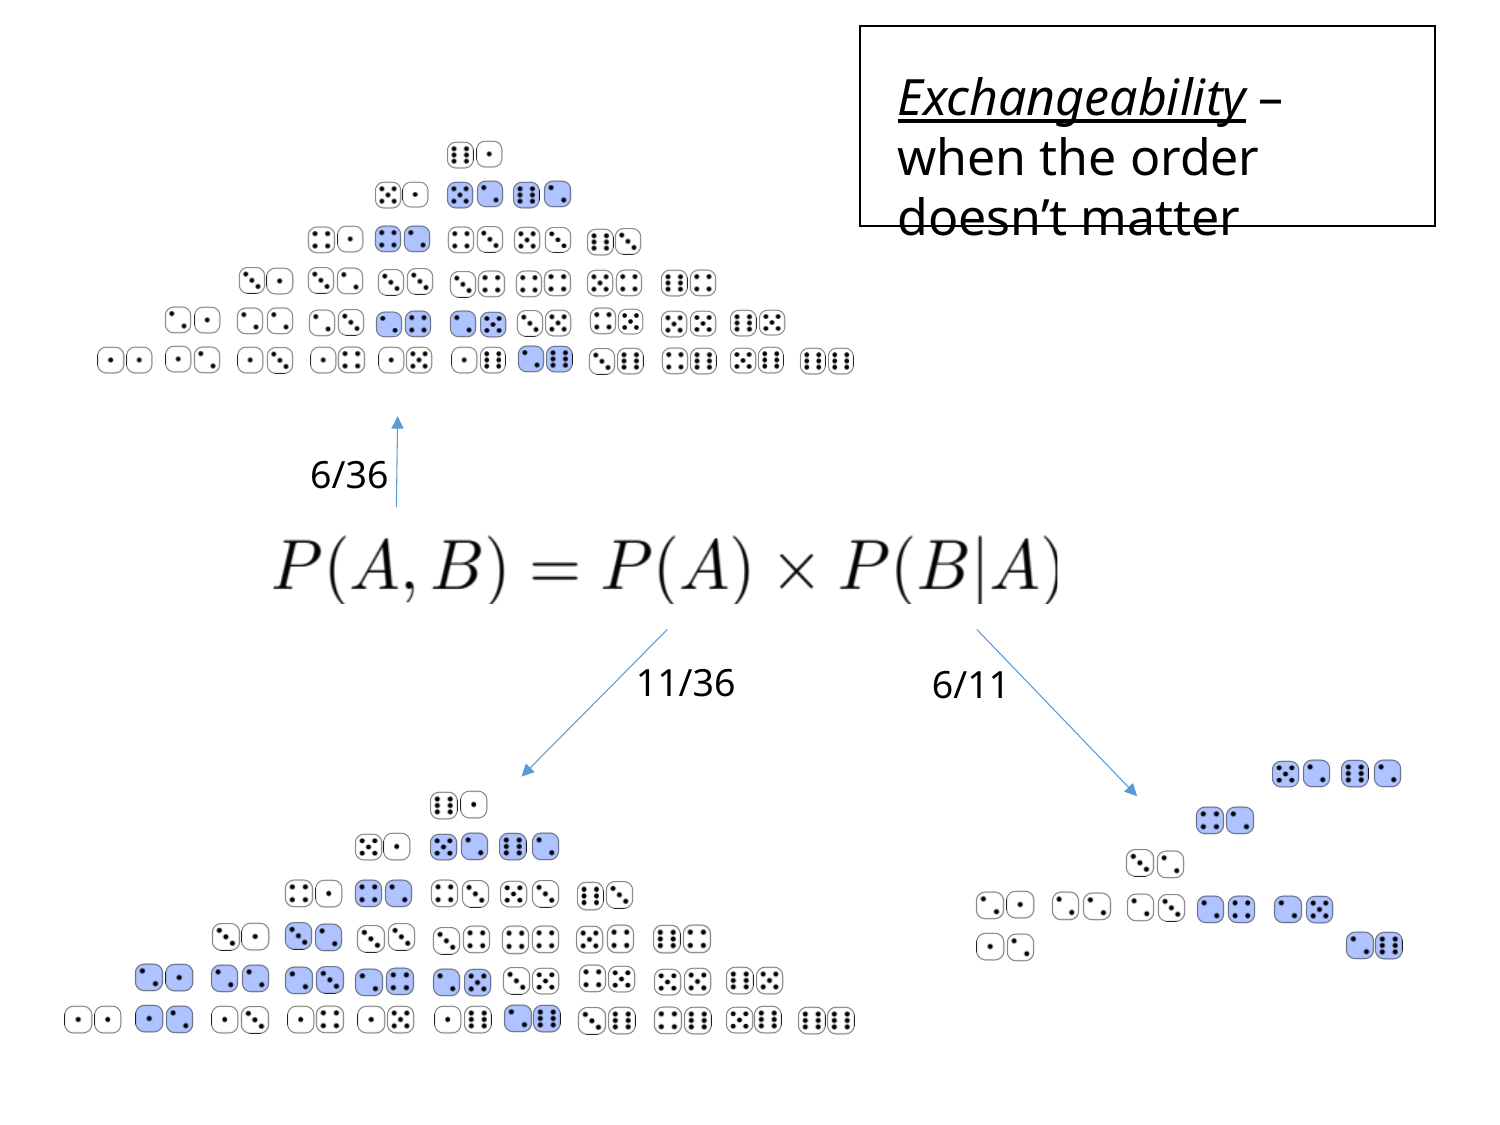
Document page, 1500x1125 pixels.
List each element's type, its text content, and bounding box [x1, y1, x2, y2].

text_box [97, 140, 854, 375]
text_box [976, 629, 1138, 759]
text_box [64, 790, 855, 1036]
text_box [975, 759, 1403, 962]
text_box 6/11 [917, 653, 976, 714]
text_box Exchangeability – when the order doesn’t matter [882, 227, 1433, 253]
text_box 11/36 [668, 652, 751, 712]
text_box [521, 629, 668, 777]
picture [273, 534, 1058, 604]
text_box 6/36 [295, 444, 396, 504]
text_box [859, 25, 1436, 227]
text_box 6/36 [398, 444, 404, 504]
